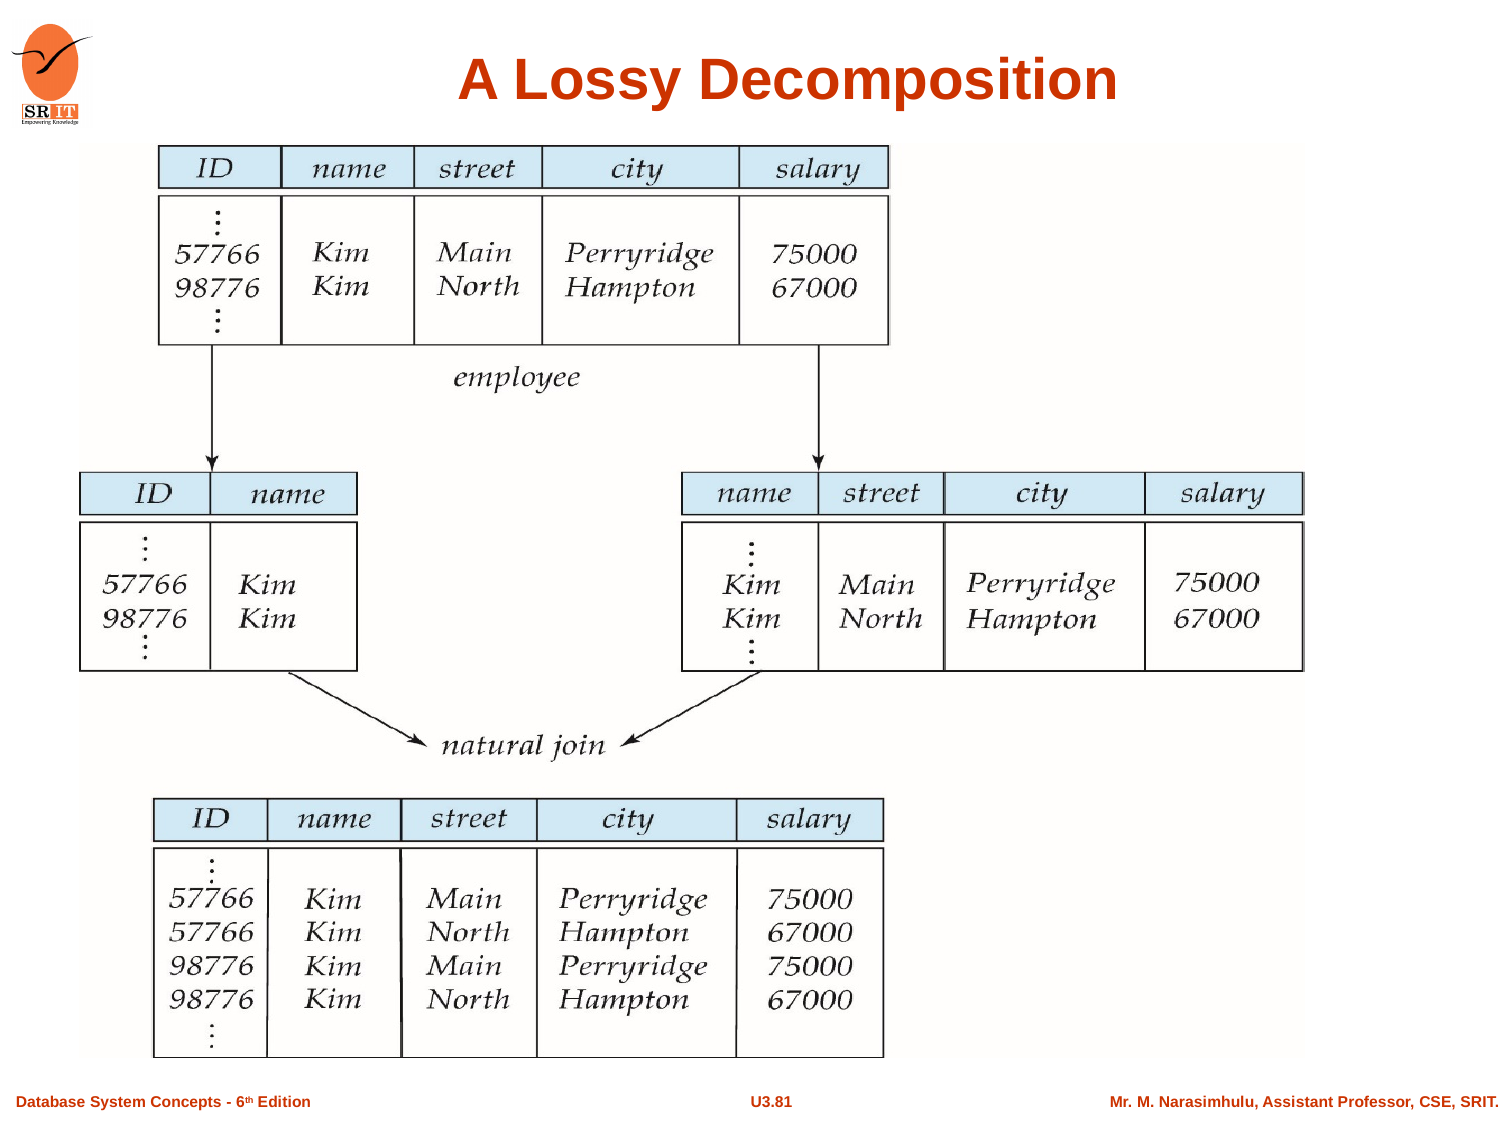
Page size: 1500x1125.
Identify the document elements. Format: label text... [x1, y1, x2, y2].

picture [78, 143, 1306, 1058]
title A Lossy Decomposition [125, 18, 1452, 120]
picture [11, 19, 93, 128]
